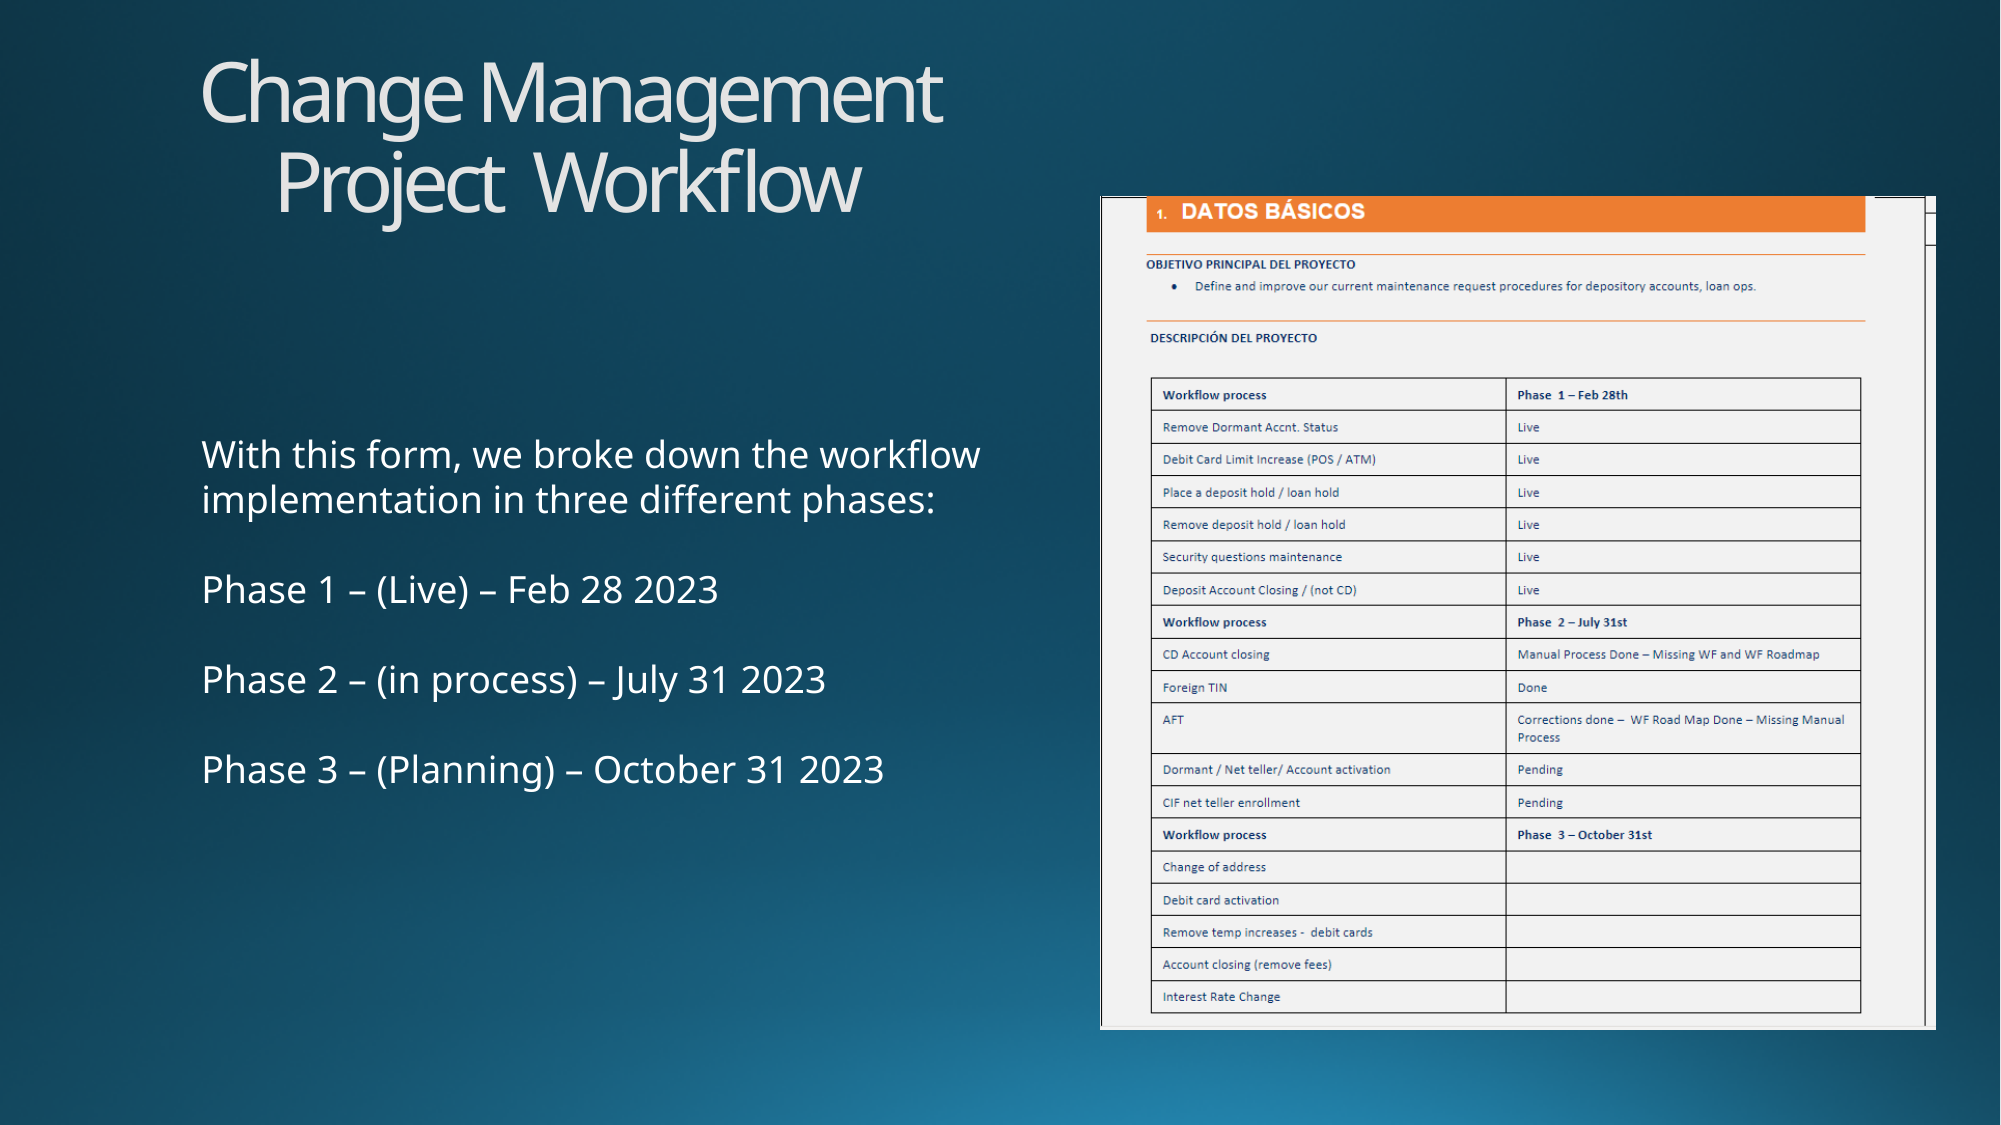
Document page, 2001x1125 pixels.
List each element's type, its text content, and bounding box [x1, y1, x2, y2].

title Change Management Project Workflow [77, 42, 1061, 454]
picture [0, 0, 2001, 1125]
text_box With this form, we broke down the workflow implementation in three different phases: Phase 1 – (Live) – Feb 28 2023 Phase 2 – (in process) – July 31 2023 Phase 3 – (Planning) – October 31 2023 [186, 423, 1000, 799]
